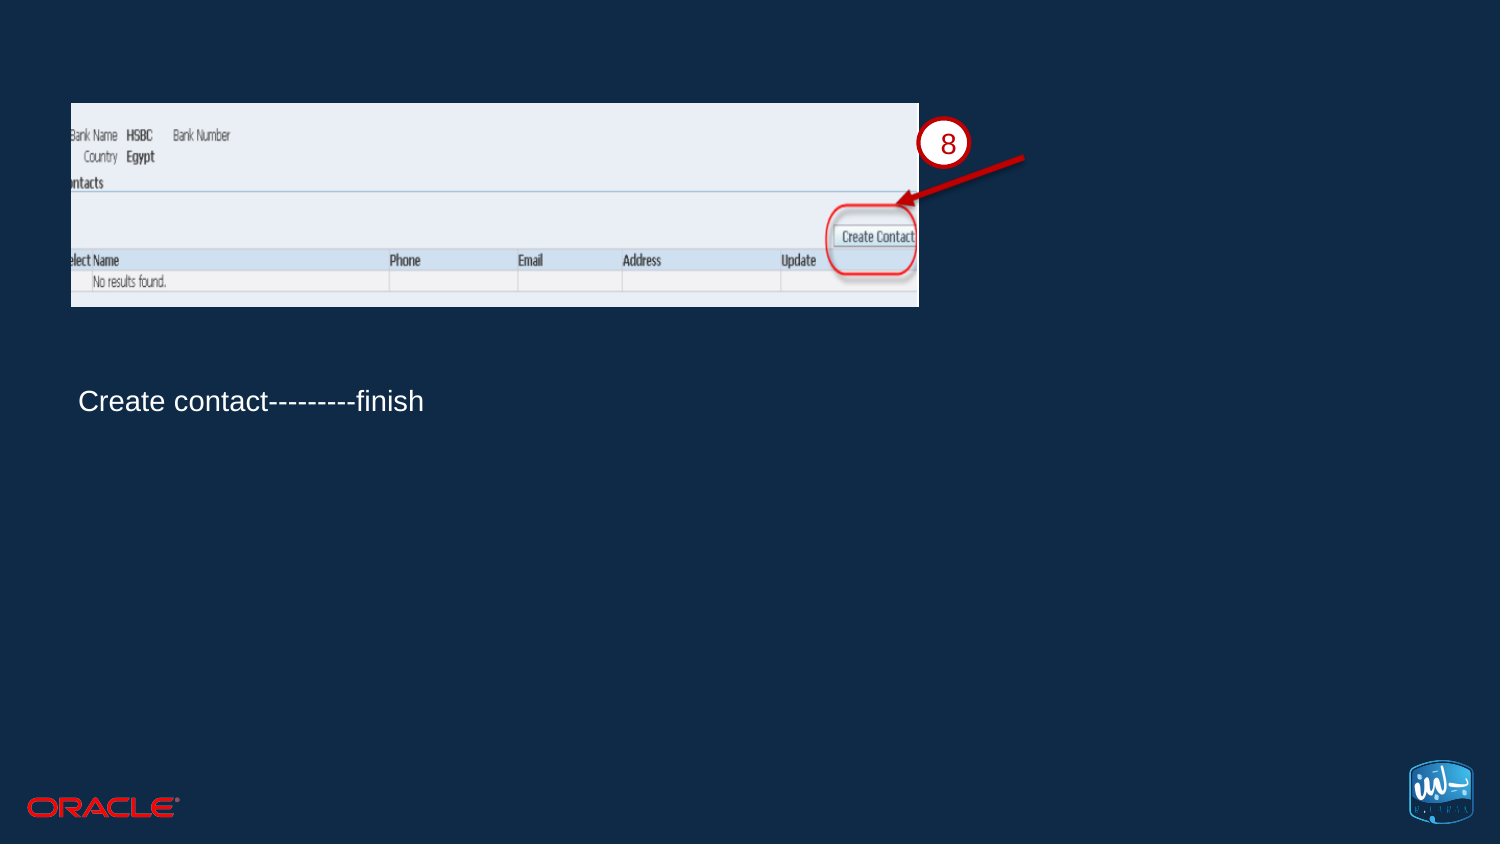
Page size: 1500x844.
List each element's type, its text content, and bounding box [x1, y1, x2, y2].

picture [1406, 757, 1477, 827]
text_box Create contact---------finish [63, 374, 539, 425]
picture [71, 103, 1032, 307]
picture [23, 788, 185, 827]
text_box 8 [924, 116, 972, 150]
